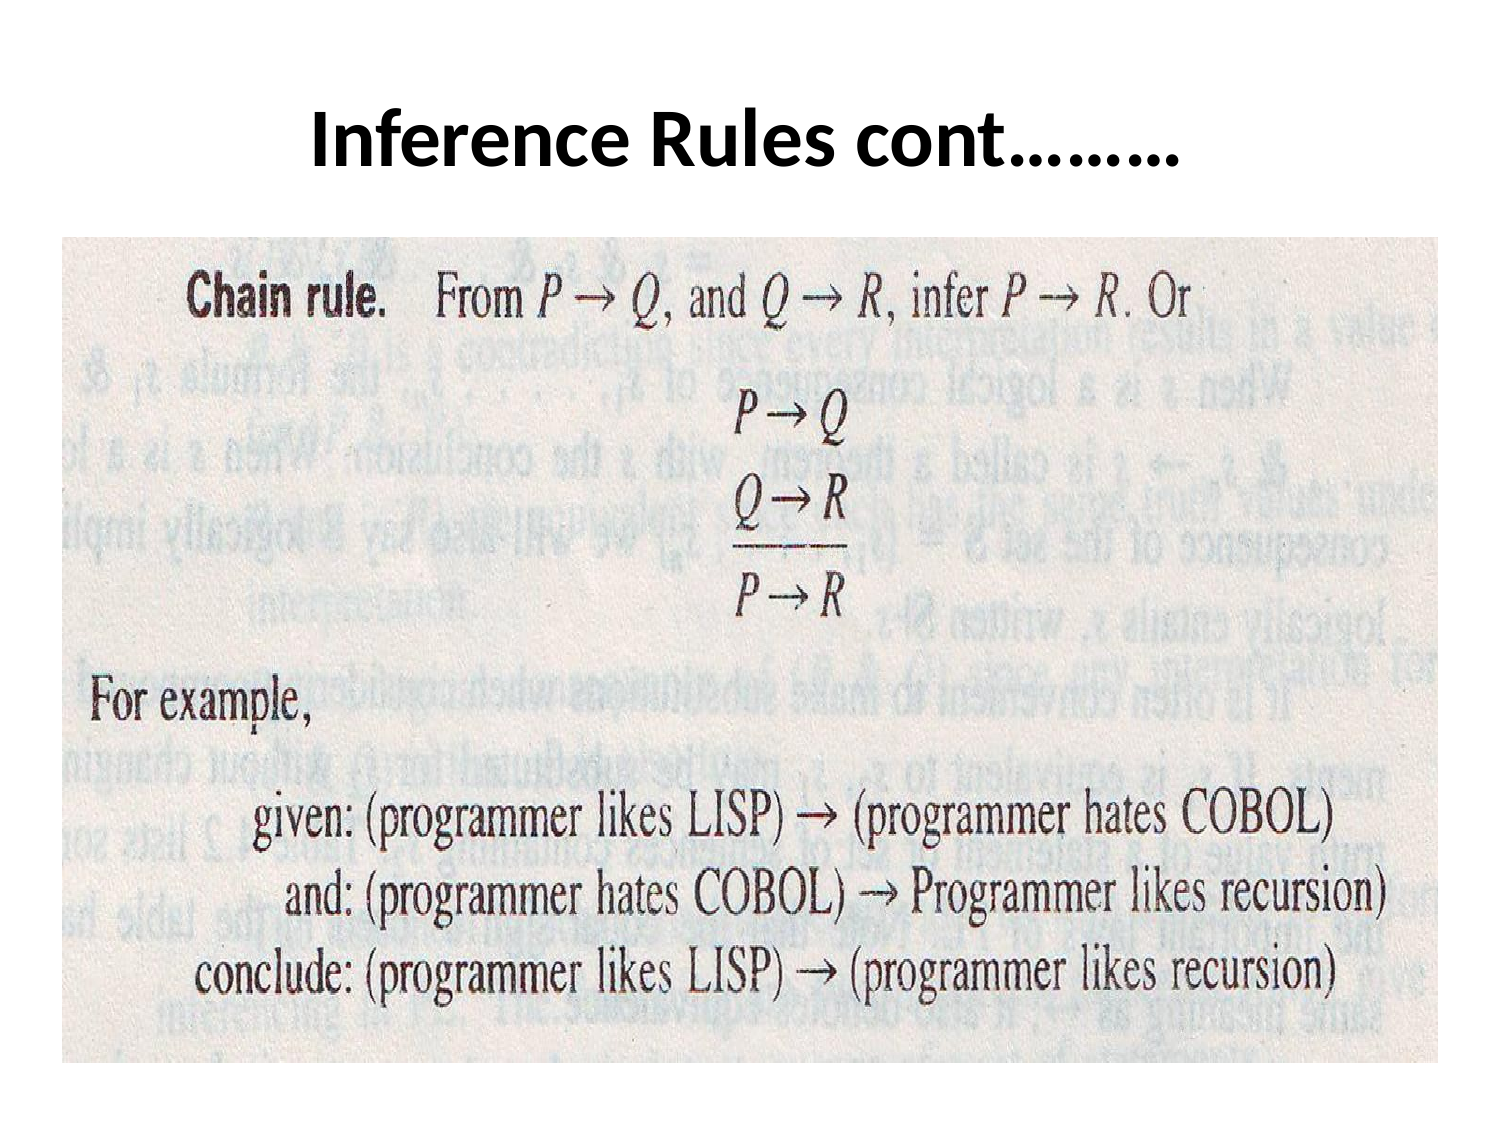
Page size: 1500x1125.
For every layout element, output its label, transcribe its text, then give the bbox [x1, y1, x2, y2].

picture [62, 237, 1438, 1063]
title Inference Rules cont……… [307, 81, 1192, 235]
